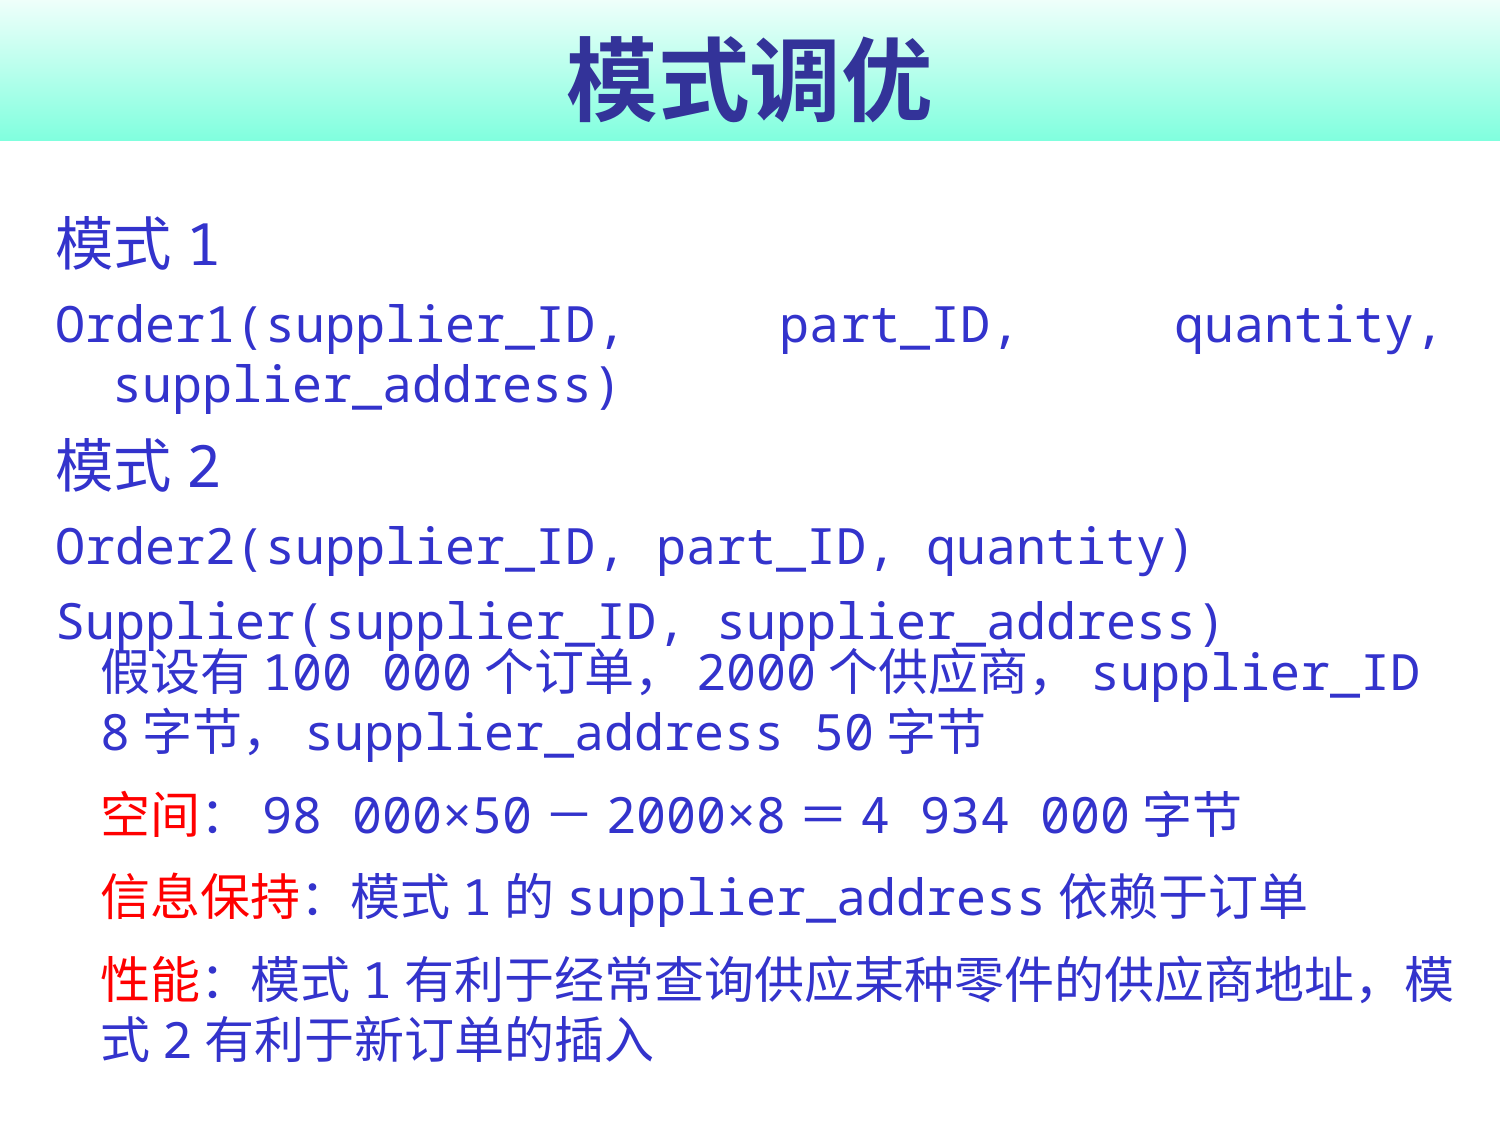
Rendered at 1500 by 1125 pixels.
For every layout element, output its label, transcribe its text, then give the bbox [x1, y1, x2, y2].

text_box 假设有100 000个订单，2000个供应商，supplier_ID 8字节，supplier_address 50字节 空间：98 000×50－2000×8＝4 934 000字节 信息保持：模式1的supplier_address依赖于订单 性能：模式1有利于经常查询供应某种零件的供应商地址，模式2有利于新订单的插入 [29, 633, 1471, 1076]
title 模式调优 [0, 0, 1500, 141]
text_box 模式1 Order1(supplier_ID, part_ID, quantity, supplier_address) 模式2 Order2(supplier_ID, part_ID, quantity) Supplier(supplier_ID, supplier_address) [41, 199, 1459, 633]
